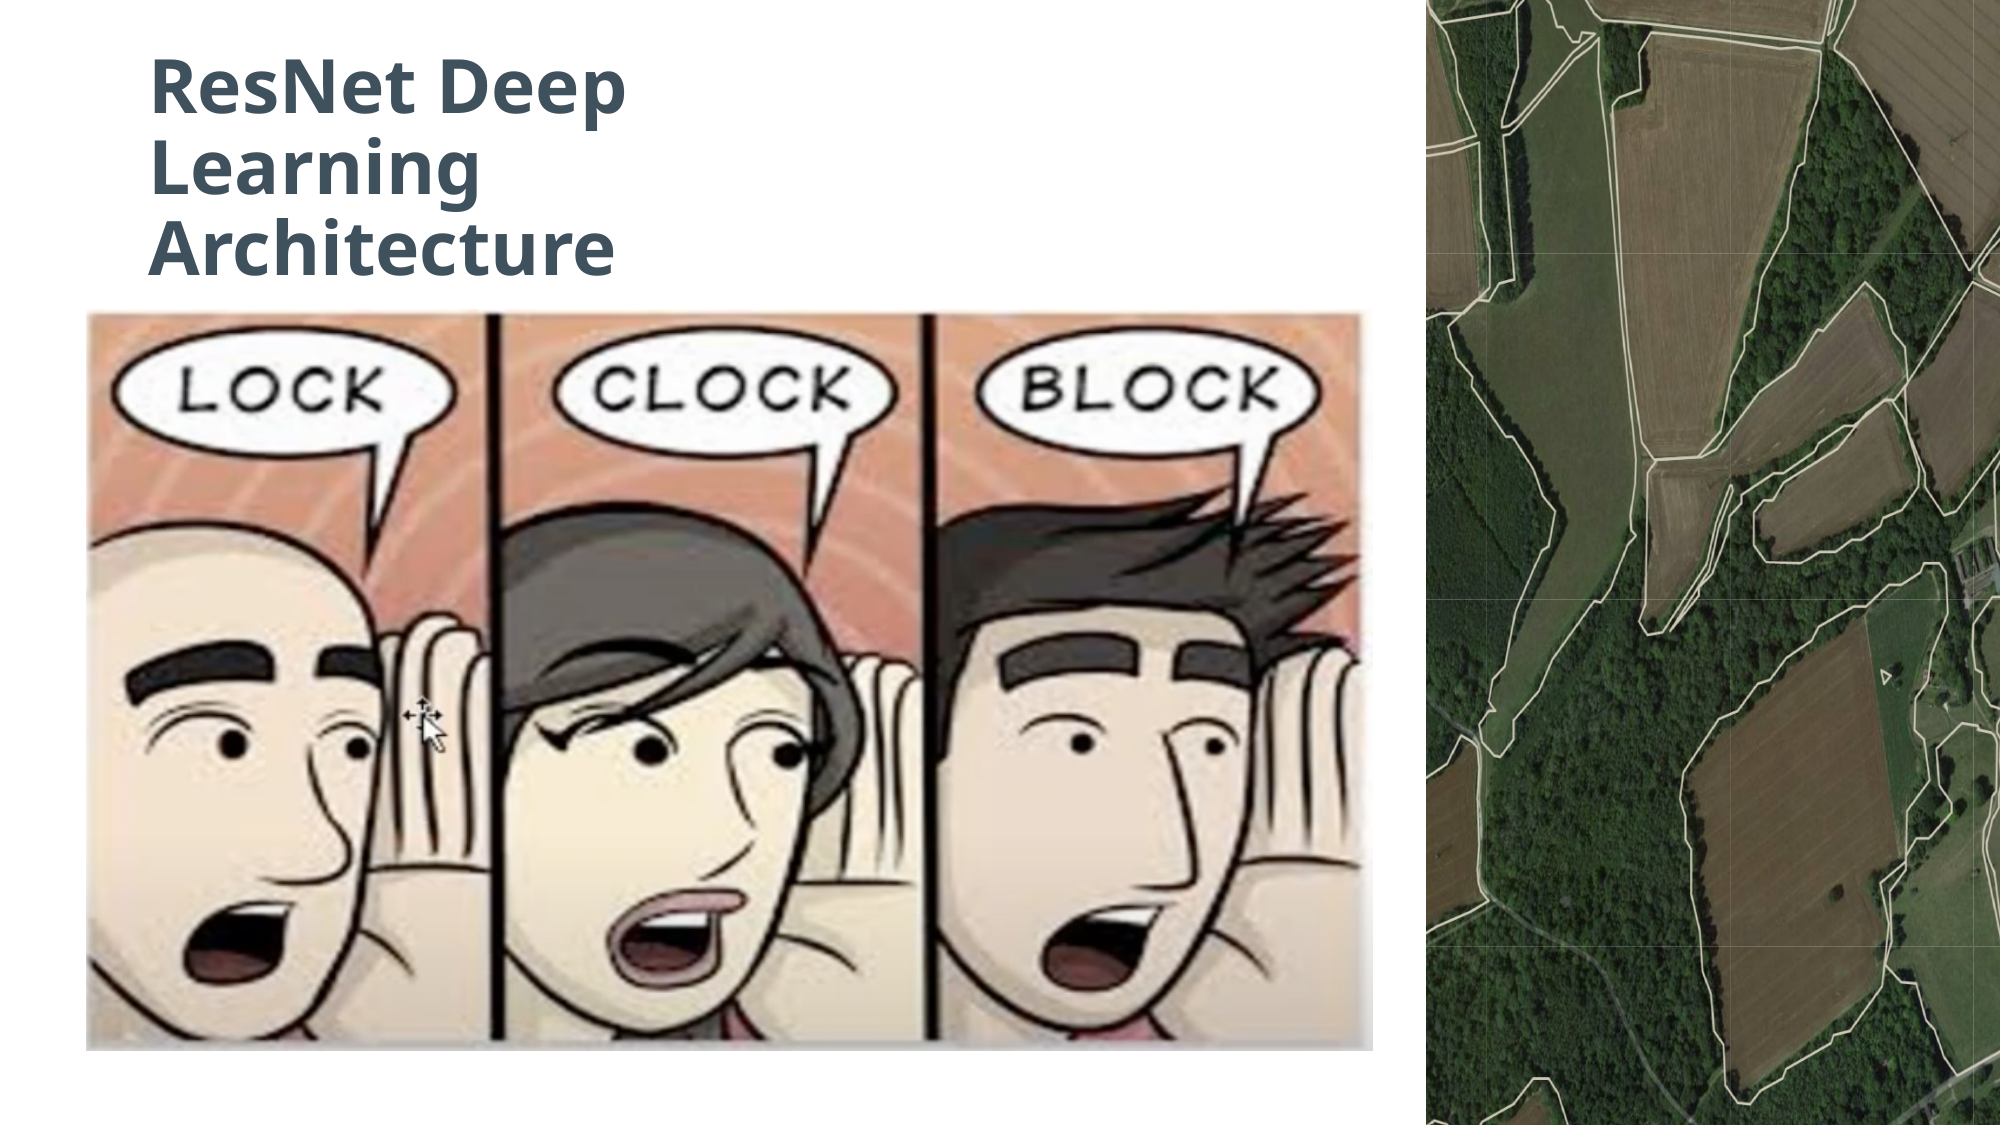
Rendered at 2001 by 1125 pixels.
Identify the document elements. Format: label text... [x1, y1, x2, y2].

picture [86, 309, 1373, 1051]
picture [1426, 0, 2000, 1125]
title ResNet Deep Learning Architecture [133, 74, 972, 266]
